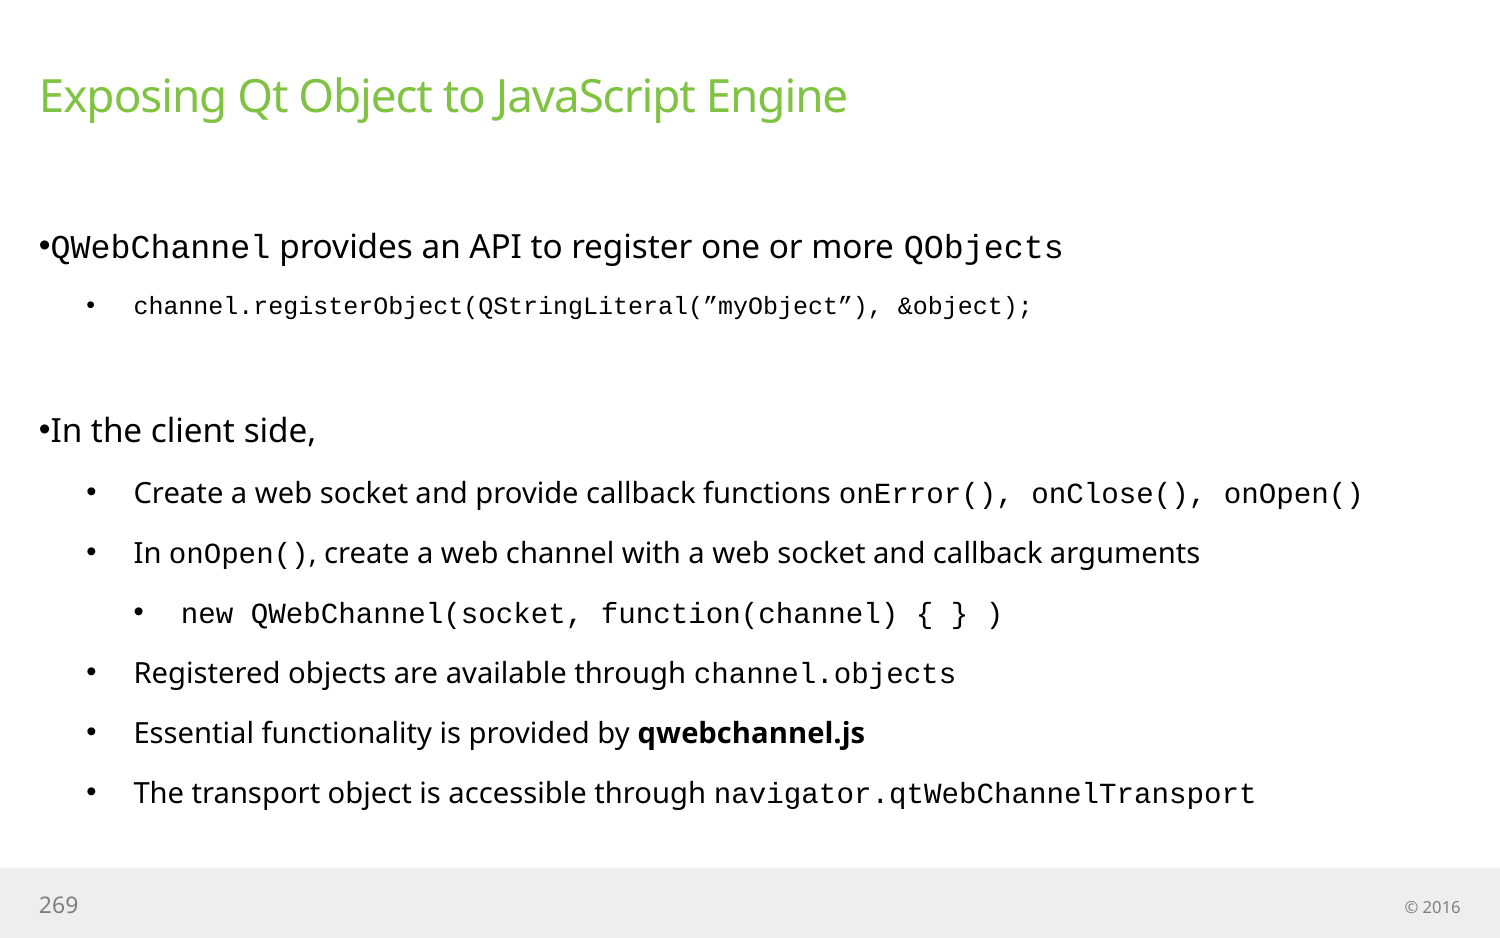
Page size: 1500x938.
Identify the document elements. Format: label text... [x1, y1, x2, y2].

list QWebChannel provides an API to register one or more QObjects channel.registerObject(QStringLiteral(”myObject”), &object); In the client side, Create a web socket and provide callback functions onError(), onClose(), onOpen() In onOpen(), create a web channel with a web socket and callback arguments new QWebChannel(socket, function(channel) { } ) Registered objects are available through channel.objects Essential functionality is provided by qwebchannel.js The transport object is accessible through navigator.qtWebChannelTransport [39, 224, 1471, 846]
title Exposing Qt Object to JavaScript Engine [39, 66, 1052, 195]
footer © 2016 [1188, 896, 1461, 917]
slide_number 269 [39, 892, 410, 921]
